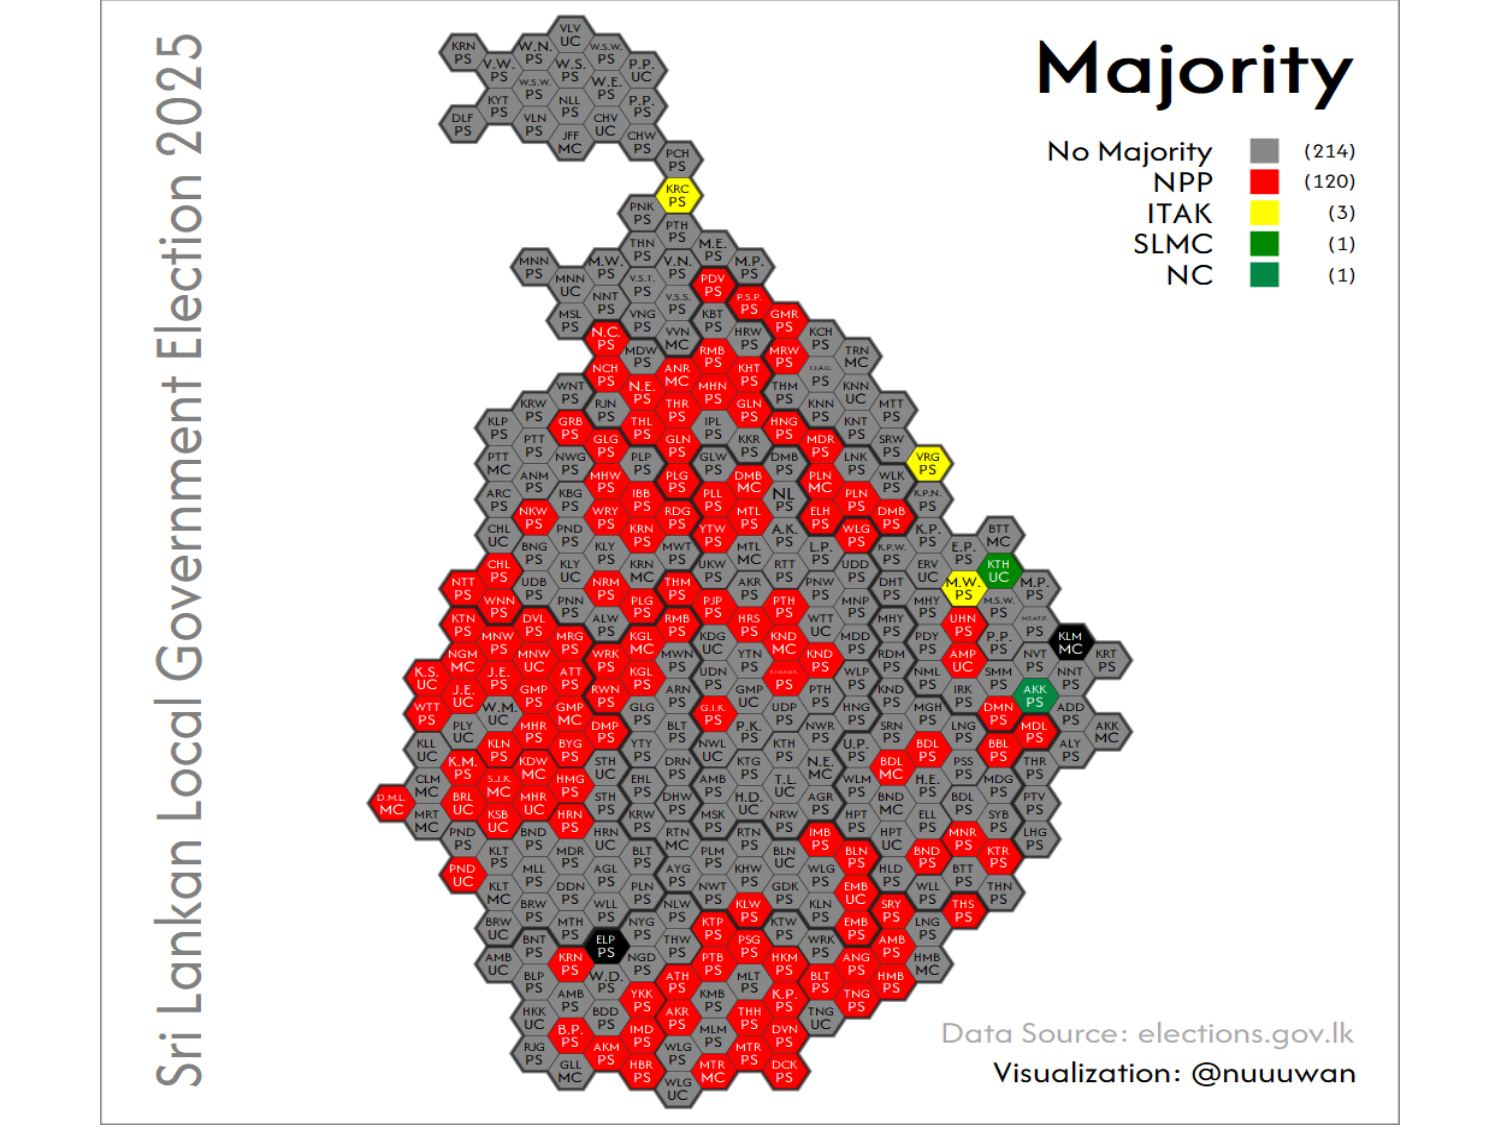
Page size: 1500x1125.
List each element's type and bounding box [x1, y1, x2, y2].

picture [100, 0, 1400, 1125]
